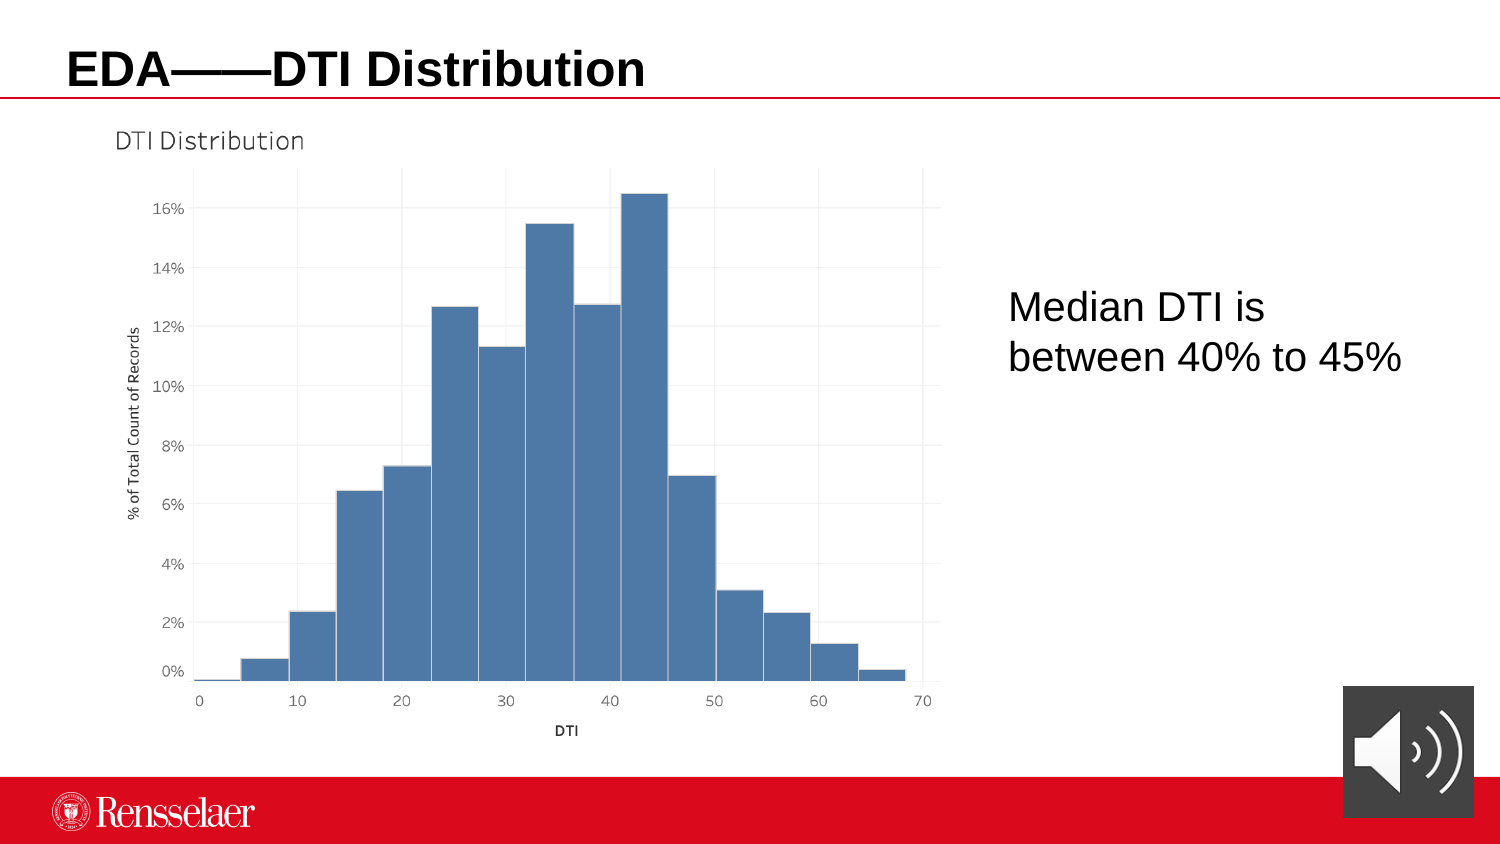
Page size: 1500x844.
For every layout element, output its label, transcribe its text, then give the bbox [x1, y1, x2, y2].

title EDA——DTI Distribution [51, 19, 1449, 114]
list Median DTI is between 40% to 45% [993, 272, 1431, 498]
picture [104, 113, 981, 747]
picture [1341, 685, 1476, 819]
picture [52, 792, 255, 831]
